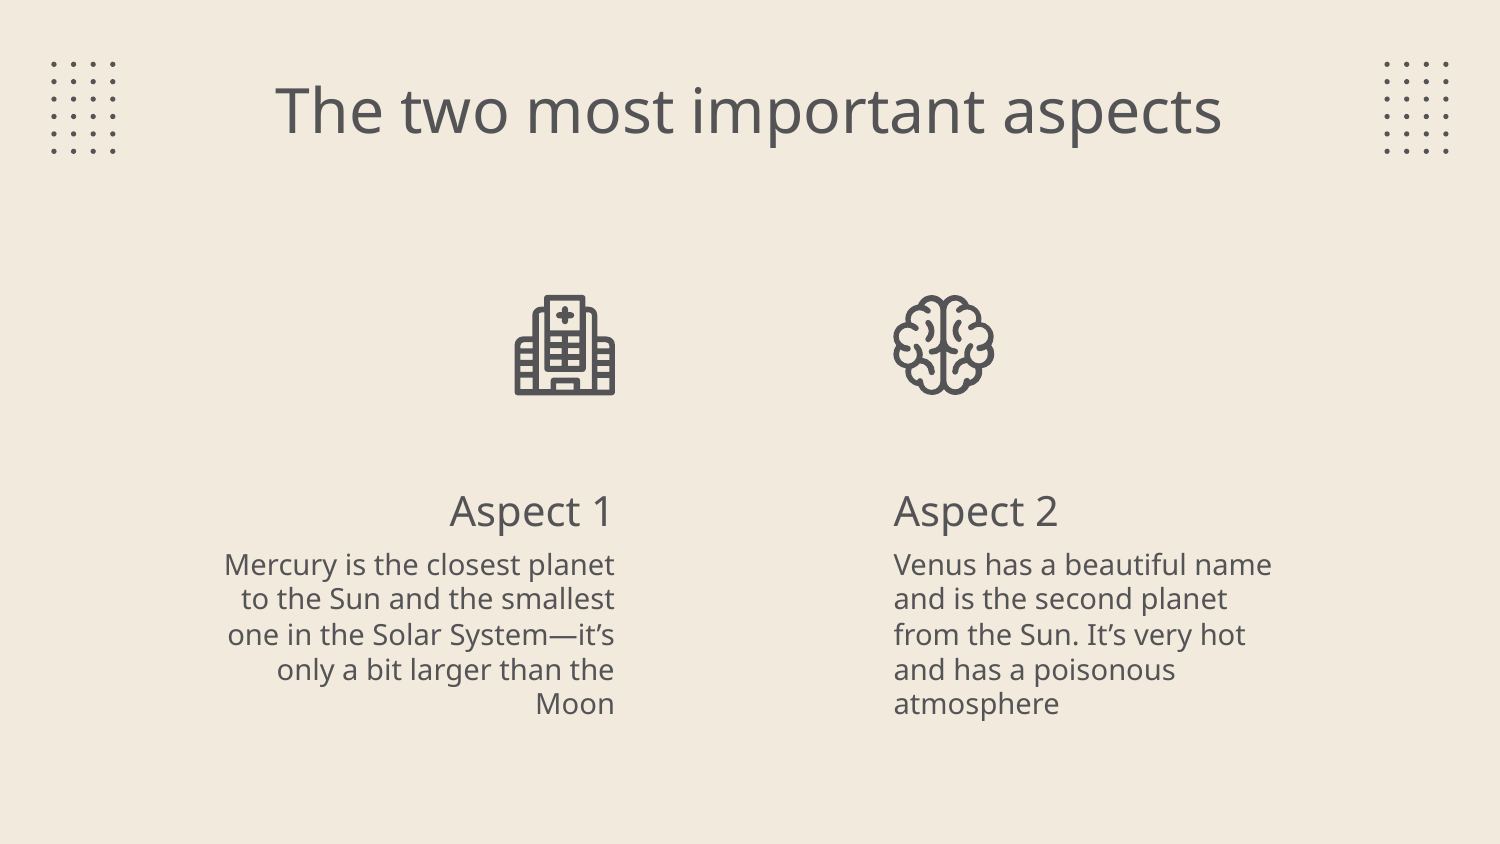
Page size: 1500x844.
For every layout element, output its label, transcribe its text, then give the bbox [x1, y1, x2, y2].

subtitle Mercury is the closest planet to the Sun and the smallest one in the Solar System—it’s only a bit larger than the Moon [206, 545, 616, 676]
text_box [893, 294, 995, 396]
subtitle Venus has a beautiful name and is the second planet from the Sun. It’s very hot and has a poisonous atmosphere [893, 545, 1302, 676]
subtitle Aspect 2 [893, 472, 1302, 545]
subtitle Aspect 1 [207, 472, 616, 545]
title The two most important aspects [51, 60, 1449, 155]
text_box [514, 294, 616, 396]
